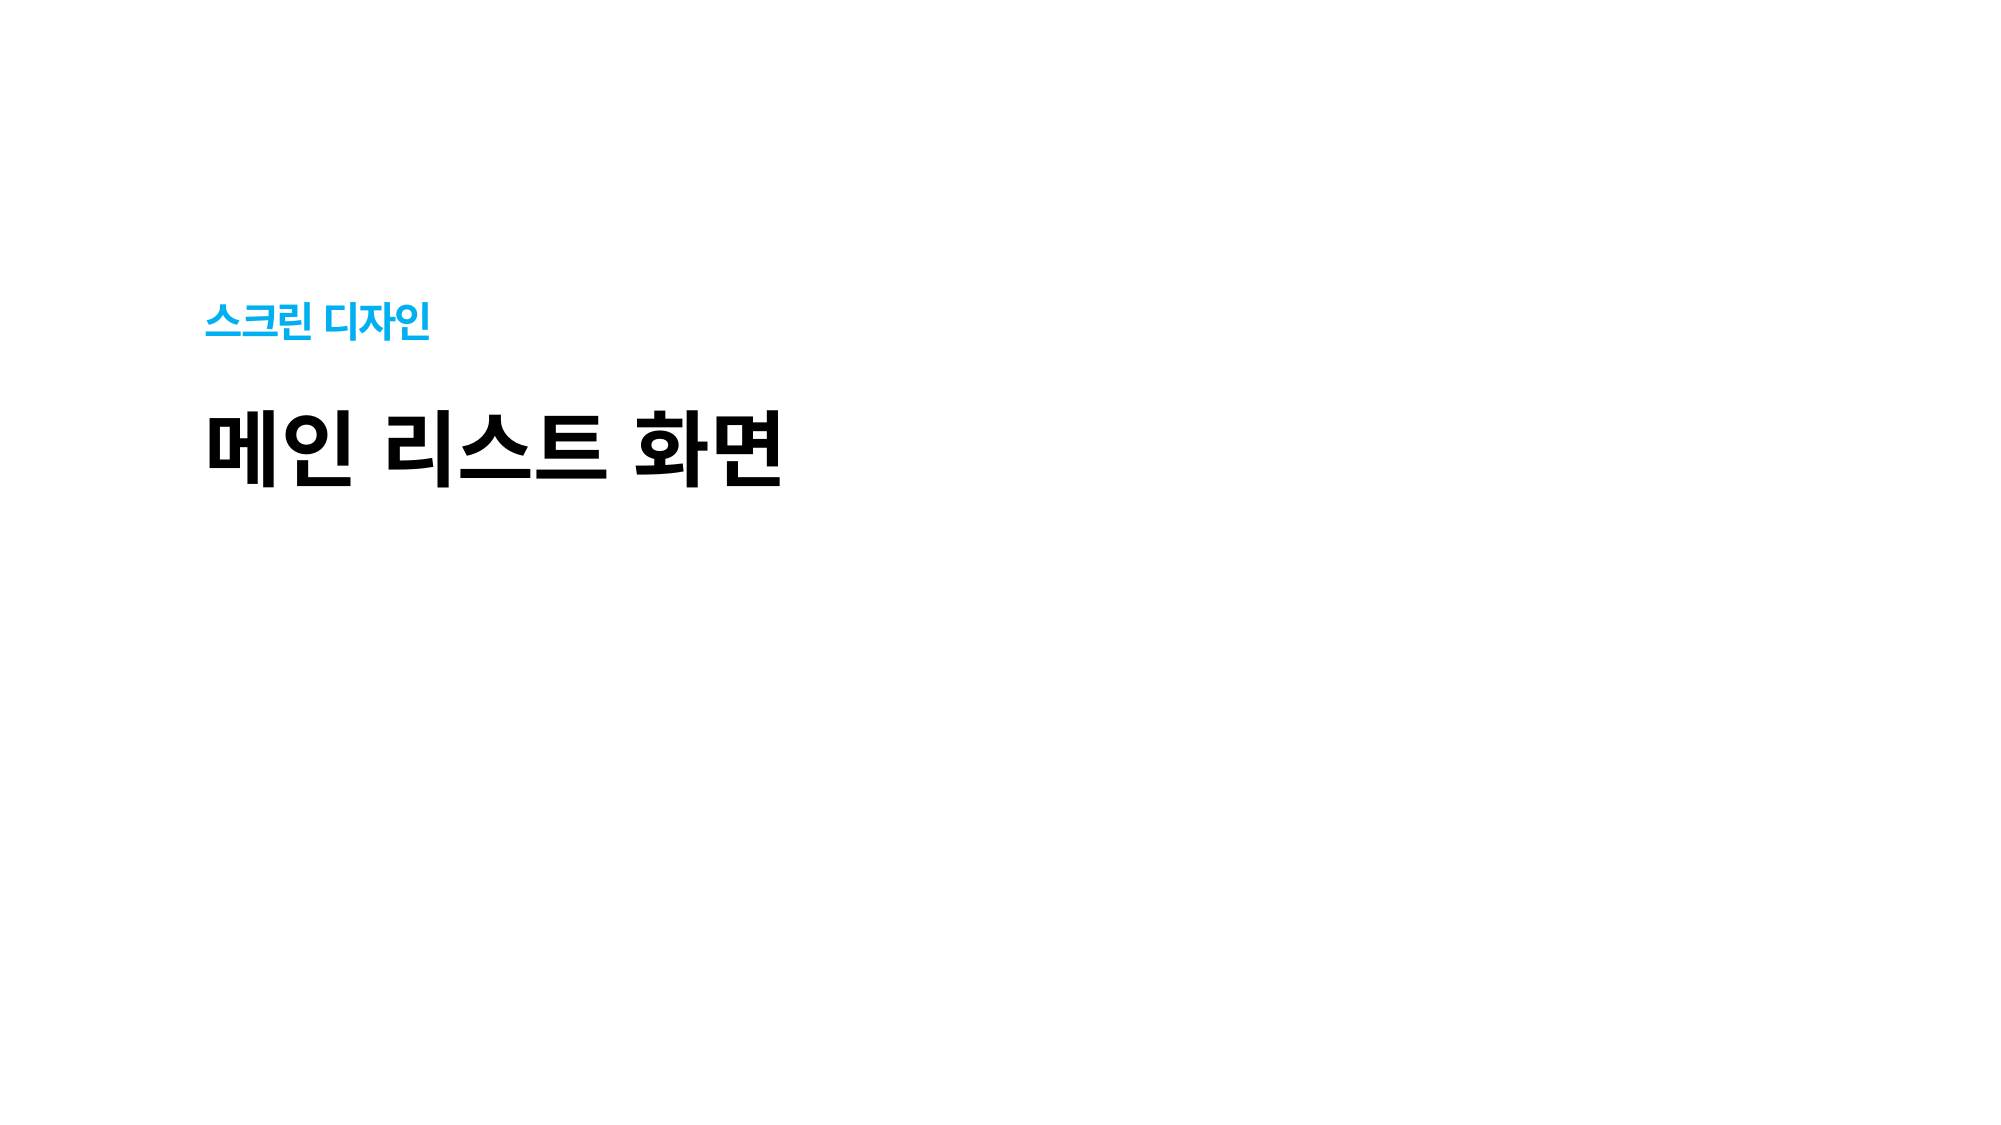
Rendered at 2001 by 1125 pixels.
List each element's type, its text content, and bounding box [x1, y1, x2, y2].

title 메인 리스트 화면 [189, 382, 1690, 506]
list 스크린 디자인 [189, 294, 1087, 358]
